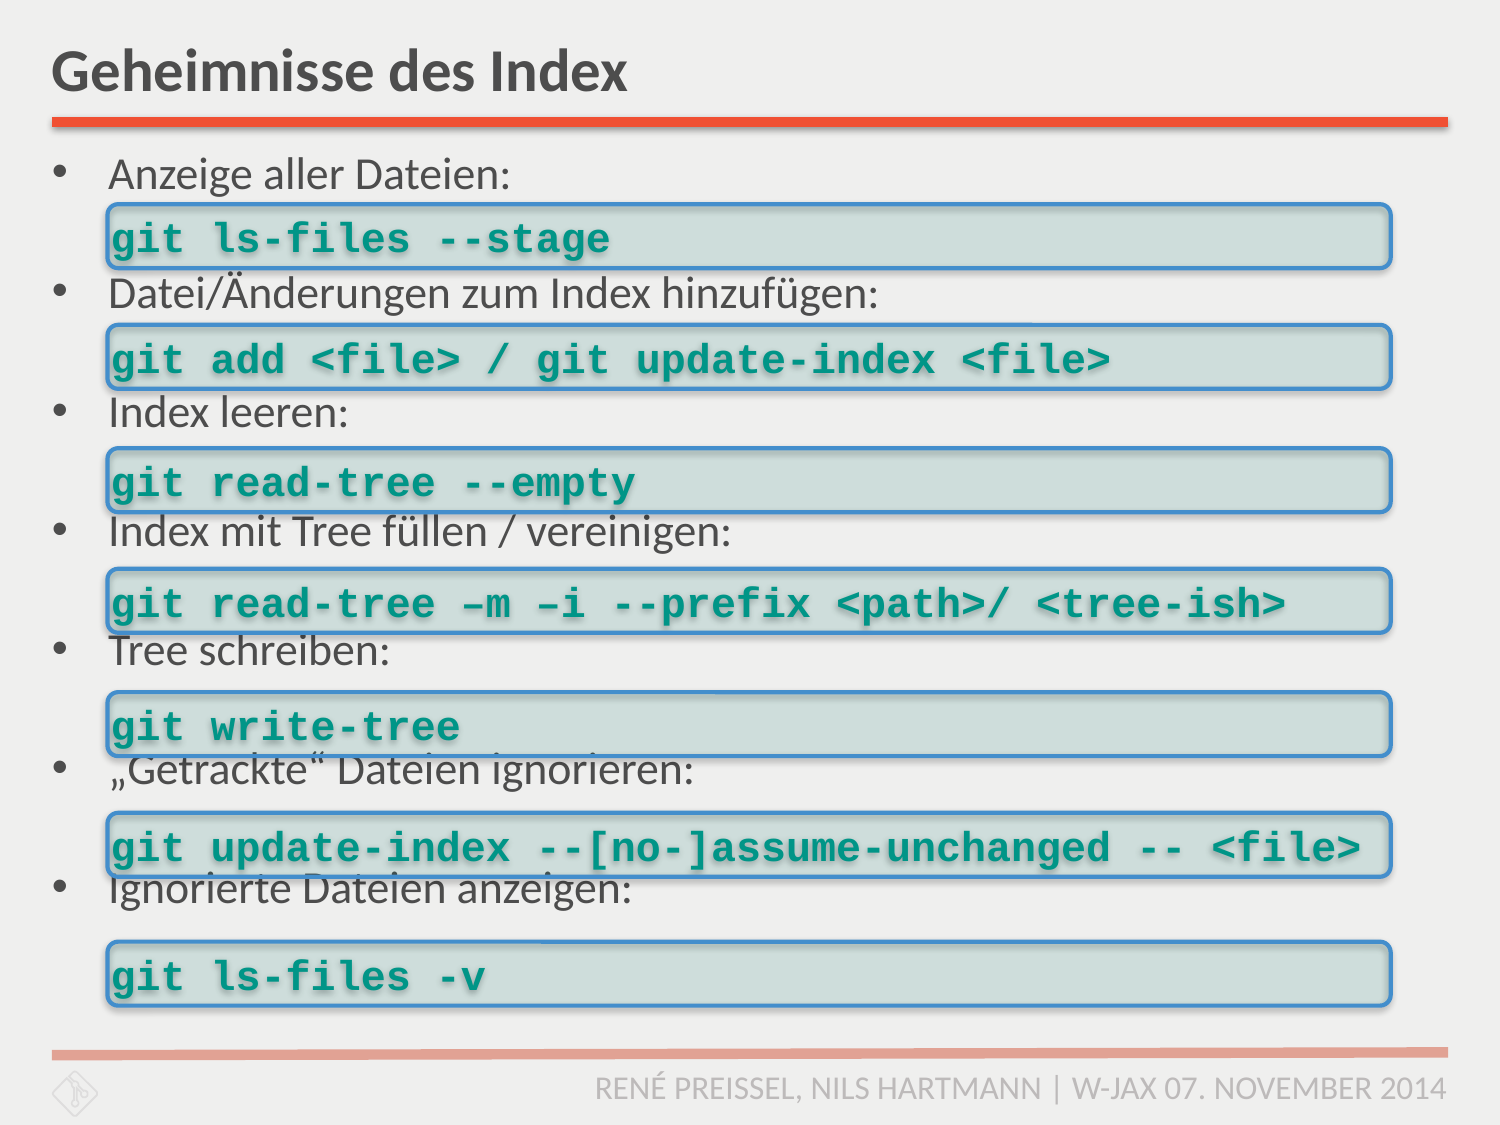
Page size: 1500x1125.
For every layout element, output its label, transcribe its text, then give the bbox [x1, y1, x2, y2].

title Geheimnisse des Index [51, 30, 1449, 104]
text_box git ls-files -v [106, 940, 1392, 1007]
text_box git read-tree –m –i --prefix <path>/ <tree-ish> [106, 567, 1392, 634]
list Anzeige aller Dateien: Datei/Änderungen zum Index hinzufügen: Index leeren: Index mit Tree füllen / vereinigen: Tree schreiben: „Getrackte“ Dateien ignorieren: Ignorierte Dateien anzeigen: [51, 143, 1449, 1048]
text_box git update-index --[no-]assume-unchanged -- <file> [106, 812, 1392, 878]
text_box [74, 193, 1425, 1048]
text_box git ls-files --stage [106, 203, 1392, 269]
text_box git write-tree [106, 691, 1392, 757]
text_box git add <file> / git update-index <file> [106, 324, 1392, 390]
text_box git read-tree --empty [106, 447, 1392, 513]
